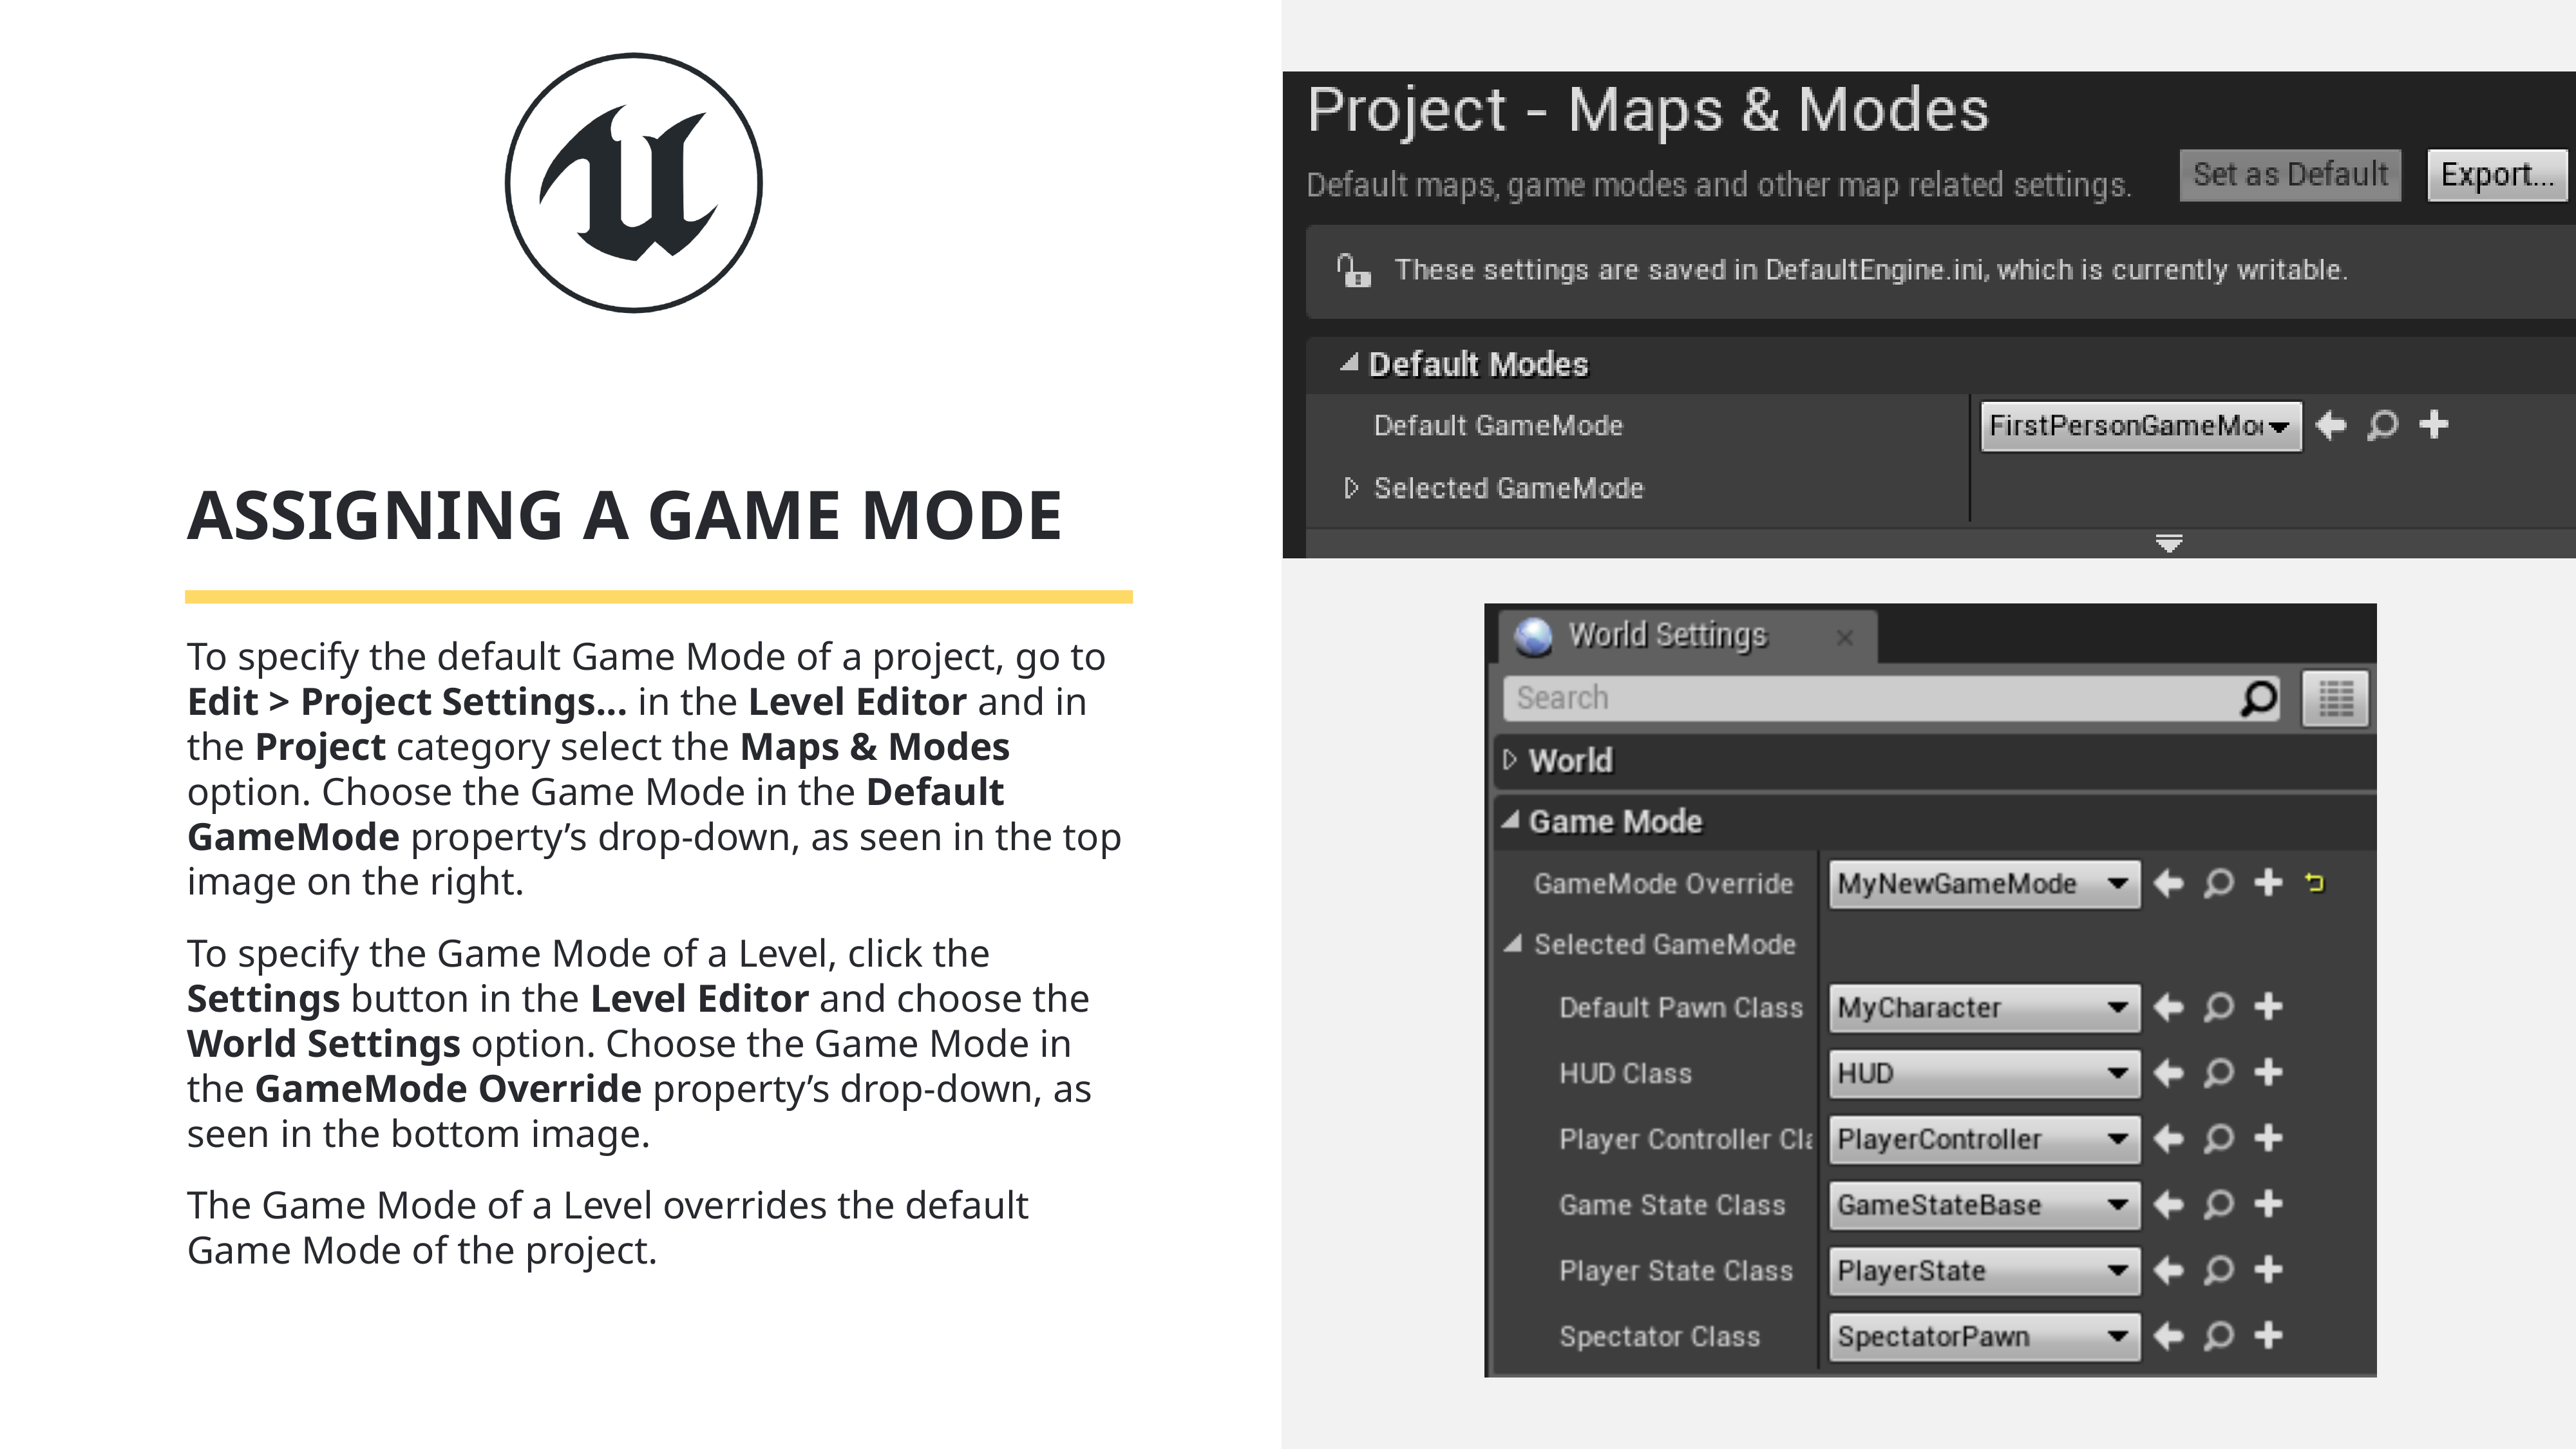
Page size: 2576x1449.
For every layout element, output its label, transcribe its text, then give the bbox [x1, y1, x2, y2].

list To specify the default Game Mode of a project, go to Edit > Project Settings... in the Level Editor and in the Project category select the Maps & Modes option. Choose the Game Mode in the Default GameMode property’s drop-down, as seen in the top image on the right. To specify the Game Mode of a Level, click the Settings button in the Level Editor and choose the World Settings option. Choose the Game Mode in the GameMode Override property’s drop-down, as seen in the bottom image. The Game Mode of a Level overrides the default Game Mode of the project. [177, 628, 1133, 1449]
picture [1484, 603, 2378, 1378]
picture [495, 43, 773, 97]
title ASSIGNING A GAME MODE [177, 97, 1133, 558]
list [1283, 71, 2576, 558]
